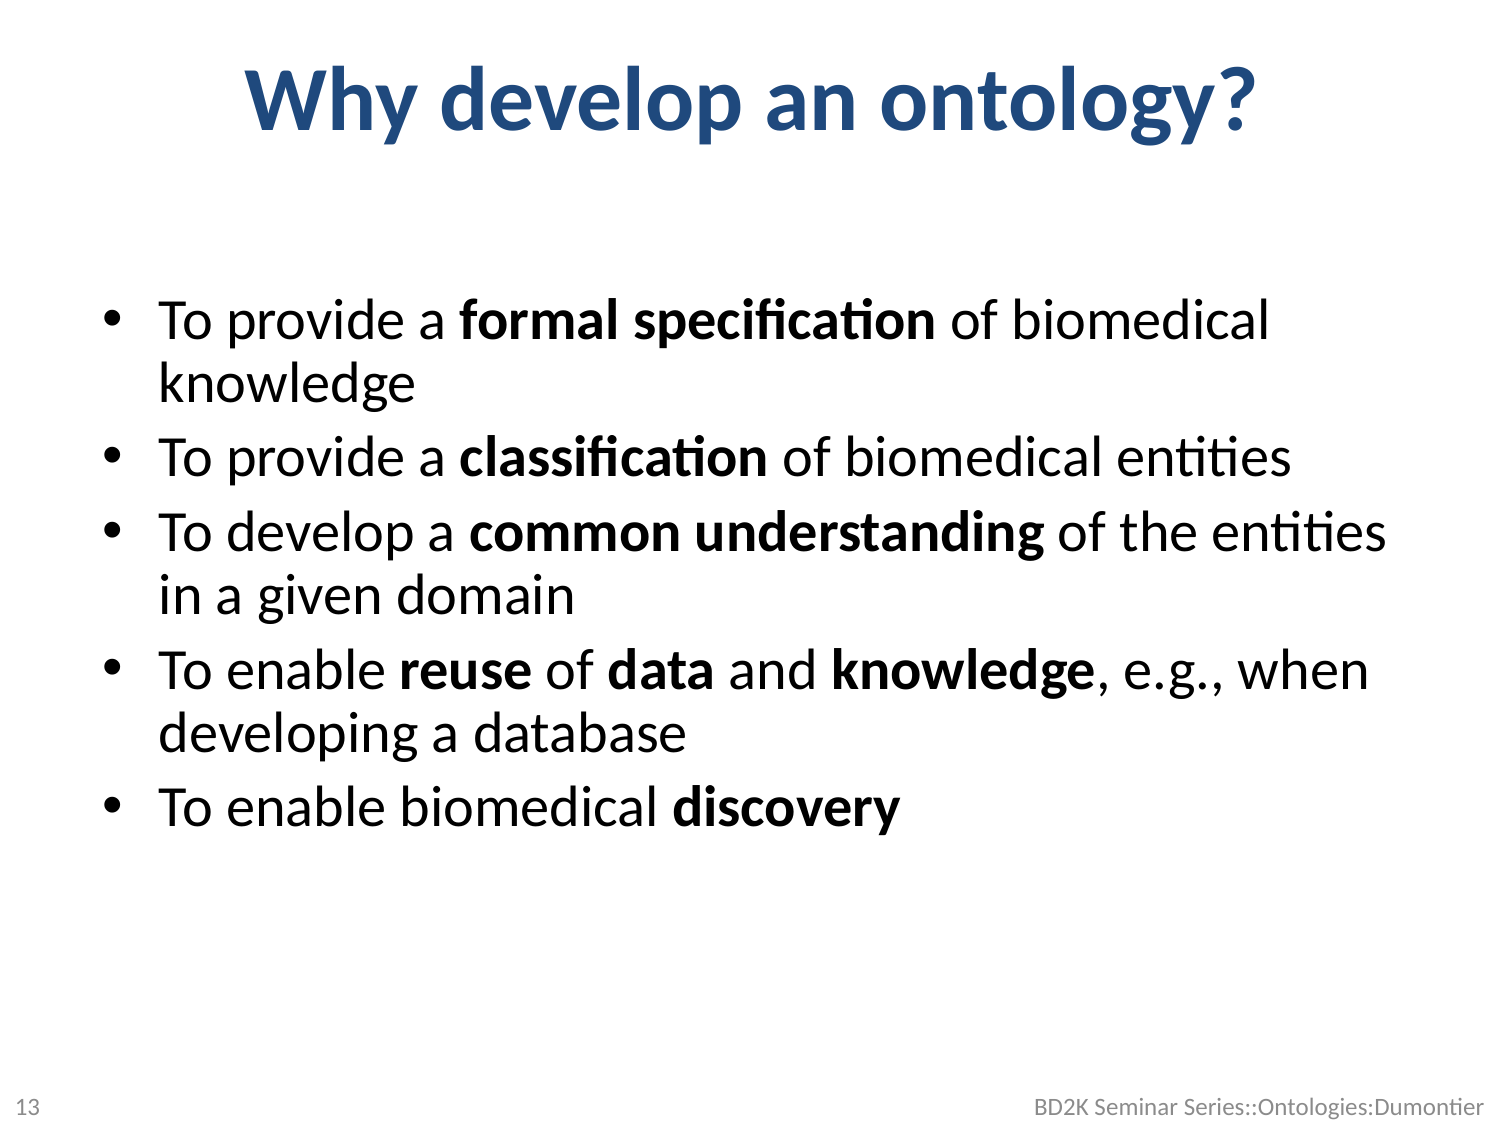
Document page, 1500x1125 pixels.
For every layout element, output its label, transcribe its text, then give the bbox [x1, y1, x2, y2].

text_box BD2K Seminar Series::Ontologies:Dumontier [787, 1087, 1500, 1124]
text_box <number> [0, 1087, 350, 1124]
text_box To provide a formal specification of biomedical knowledge To provide a classification of biomedical entities To develop a common understanding of the entities in a given domain To enable reuse of data and knowledge, e.g., when developing a database To enable biomedical discovery [87, 224, 1438, 968]
text_box Why develop an ontology? [74, 0, 1425, 188]
